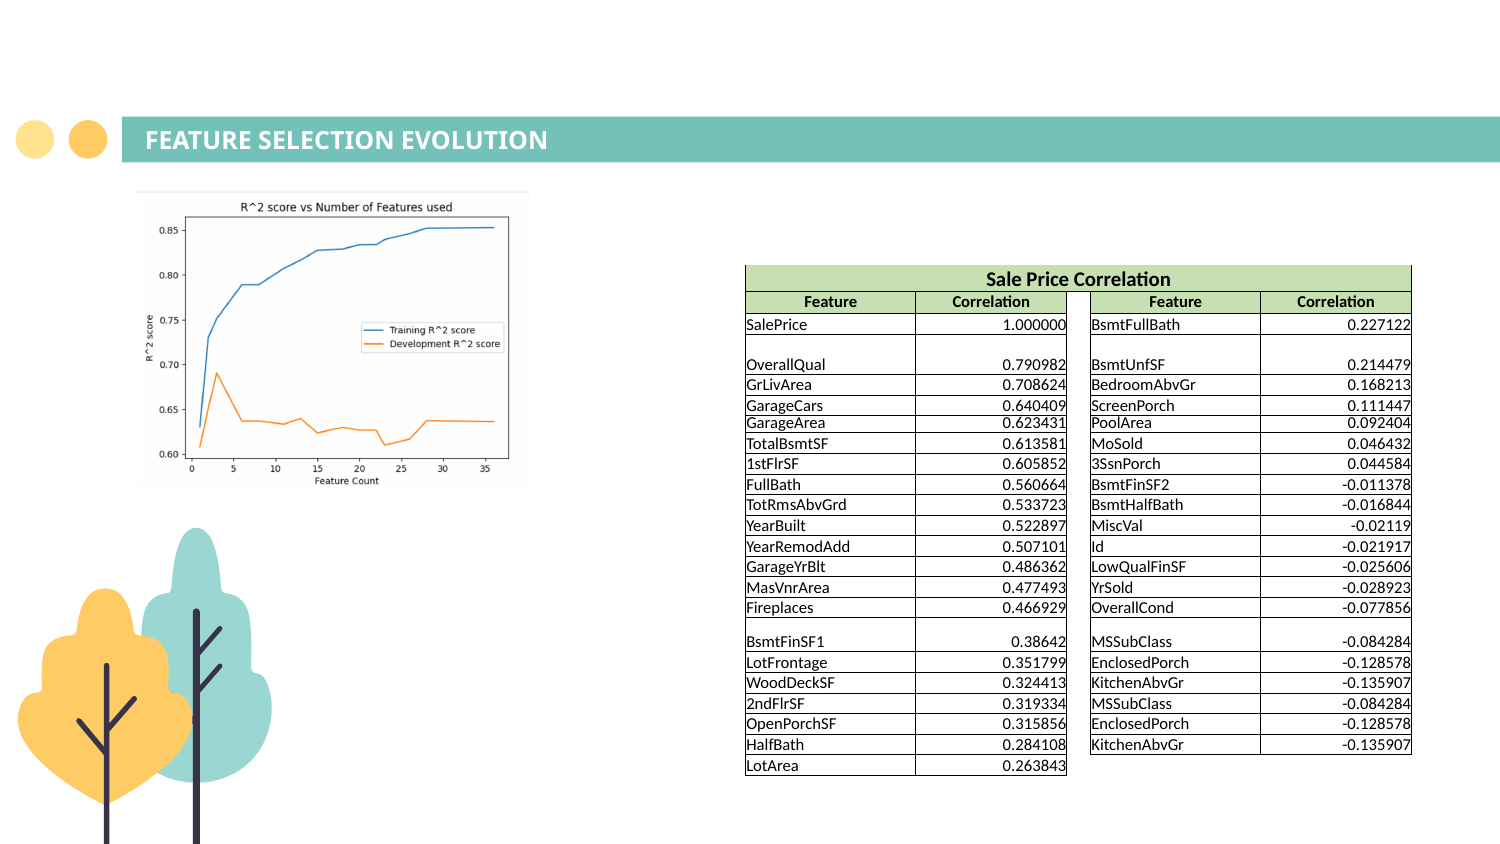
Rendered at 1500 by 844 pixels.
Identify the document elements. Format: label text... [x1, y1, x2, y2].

table_cell [1067, 314, 1090, 334]
table_cell ScreenPorch [1091, 396, 1260, 415]
table_cell [1261, 755, 1412, 775]
table_cell PoolArea [1091, 416, 1260, 432]
table_cell [1067, 734, 1090, 755]
table_cell 0.214479 [1261, 335, 1411, 374]
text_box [119, 527, 273, 844]
table_cell [1067, 334, 1090, 375]
table_cell LotArea [746, 755, 915, 775]
table_cell [1067, 597, 1090, 618]
table_cell 0.522897 [916, 516, 1066, 535]
table_cell -0.128578 [1261, 714, 1411, 734]
table_cell HalfBath [746, 735, 915, 754]
table_cell -0.028923 [1261, 577, 1411, 597]
table_cell [1067, 416, 1090, 433]
table_cell [1067, 433, 1090, 453]
table_cell [1067, 672, 1090, 693]
table_cell 0.092404 [1261, 416, 1411, 432]
table_cell [1067, 292, 1090, 314]
table_cell -0.025606 [1261, 557, 1411, 576]
table_cell 3SsnPorch [1091, 454, 1260, 474]
table_cell OverallQual [746, 335, 915, 374]
table_cell BsmtFinSF2 [1091, 475, 1260, 494]
table_cell -0.011378 [1261, 475, 1411, 494]
table_cell 0.605852 [916, 454, 1066, 474]
table_cell 0.38642 [916, 618, 1066, 651]
table_cell 0.466929 [916, 598, 1066, 617]
table_cell Fireplaces [746, 598, 915, 617]
picture [137, 191, 530, 488]
table_cell Correlation [1261, 292, 1411, 313]
table_cell [1067, 453, 1090, 474]
table_cell [1067, 577, 1090, 597]
table_cell WoodDeckSF [746, 673, 915, 693]
table_cell 0.640409 [916, 396, 1066, 415]
table_cell 0.560664 [916, 475, 1066, 494]
table_cell GarageArea [746, 416, 915, 432]
table_cell [1067, 395, 1090, 416]
table_cell 0.168213 [1261, 375, 1411, 395]
table_cell -0.084284 [1261, 618, 1411, 651]
table_cell 0.708624 [916, 375, 1066, 395]
table_cell 0.284108 [916, 735, 1066, 754]
table_cell [1067, 375, 1090, 395]
table_cell MoSold [1091, 433, 1260, 453]
table_cell 0.046432 [1261, 433, 1411, 453]
table_cell LotFrontage [746, 652, 915, 672]
table_cell 1stFlrSF [746, 454, 915, 474]
table_cell BedroomAbvGr [1091, 375, 1260, 395]
table_cell 0.507101 [916, 536, 1066, 556]
table_cell Feature [746, 292, 915, 313]
table_cell Id [1091, 536, 1260, 556]
table_cell 0.486362 [916, 557, 1066, 576]
table_cell -0.135907 [1261, 673, 1411, 693]
table_cell BsmtUnfSF [1091, 335, 1260, 374]
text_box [0, 588, 211, 844]
table_cell MiscVal [1091, 516, 1260, 535]
table_cell 1.000000 [916, 314, 1066, 334]
table_cell YearBuilt [746, 516, 915, 535]
table_cell 0.623431 [916, 416, 1066, 432]
table_cell 0.227122 [1261, 314, 1411, 334]
table_cell BsmtFullBath [1091, 314, 1260, 334]
table_cell YrSold [1091, 577, 1260, 597]
table_cell 0.533723 [916, 495, 1066, 515]
table_cell 0.111447 [1261, 396, 1411, 415]
table_cell TotalBsmtSF [746, 433, 915, 453]
table_cell [1067, 693, 1090, 714]
table_cell 0.351799 [916, 652, 1066, 672]
table_cell -0.135907 [1261, 735, 1411, 754]
table_cell 0.315856 [916, 714, 1066, 734]
table_cell MSSubClass [1091, 618, 1260, 651]
table_cell Correlation [916, 292, 1066, 313]
table_cell BsmtHalfBath [1091, 495, 1260, 515]
table_cell -0.016844 [1261, 495, 1411, 515]
table_cell OverallCond [1091, 598, 1260, 617]
table_cell TotRmsAbvGrd [746, 495, 915, 515]
table_cell EnclosedPorch [1091, 652, 1260, 672]
title FEATURE SELECTION EVOLUTION [129, 118, 952, 170]
table_cell -0.128578 [1261, 652, 1411, 672]
table_cell [1067, 618, 1090, 652]
table_cell EnclosedPorch [1091, 714, 1260, 734]
table_cell [1067, 474, 1090, 495]
table_cell KitchenAbvGr [1091, 673, 1260, 693]
table_cell -0.084284 [1261, 694, 1411, 713]
table_cell FullBath [746, 475, 915, 494]
table_cell YearRemodAdd [746, 536, 915, 556]
table_cell [1067, 536, 1090, 556]
table_cell [1067, 652, 1090, 672]
table_cell 0.263843 [916, 755, 1066, 775]
table_cell OpenPorchSF [746, 714, 915, 734]
table_header Sale Price Correlation [746, 265, 1411, 291]
table_cell [1067, 714, 1090, 734]
table_cell LowQualFinSF [1091, 557, 1260, 576]
table_cell GarageCars [746, 396, 915, 415]
table_cell -0.077856 [1261, 598, 1411, 617]
table_cell 0.477493 [916, 577, 1066, 597]
table_cell 0.324413 [916, 673, 1066, 693]
table_cell [1067, 556, 1090, 577]
table_cell MasVnrArea [746, 577, 915, 597]
table_cell 0.613581 [916, 433, 1066, 453]
table_cell [1067, 755, 1091, 775]
table_cell [1067, 495, 1090, 515]
table_cell -0.02119 [1261, 516, 1411, 535]
table_cell 0.044584 [1261, 454, 1411, 474]
table_cell KitchenAbvGr [1091, 735, 1260, 754]
table_cell GrLivArea [746, 375, 915, 395]
table_cell 0.790982 [916, 335, 1066, 374]
table_cell BsmtFinSF1 [746, 618, 915, 651]
table_cell -0.021917 [1261, 536, 1411, 556]
table_cell GarageYrBlt [746, 557, 915, 576]
table_cell [1067, 515, 1090, 536]
table_cell SalePrice [746, 314, 915, 334]
table_cell Feature [1091, 292, 1260, 313]
table_cell [1091, 755, 1261, 775]
table_cell 0.319334 [916, 694, 1066, 713]
table_cell MSSubClass [1091, 694, 1260, 713]
table_cell 2ndFlrSF [746, 694, 915, 713]
